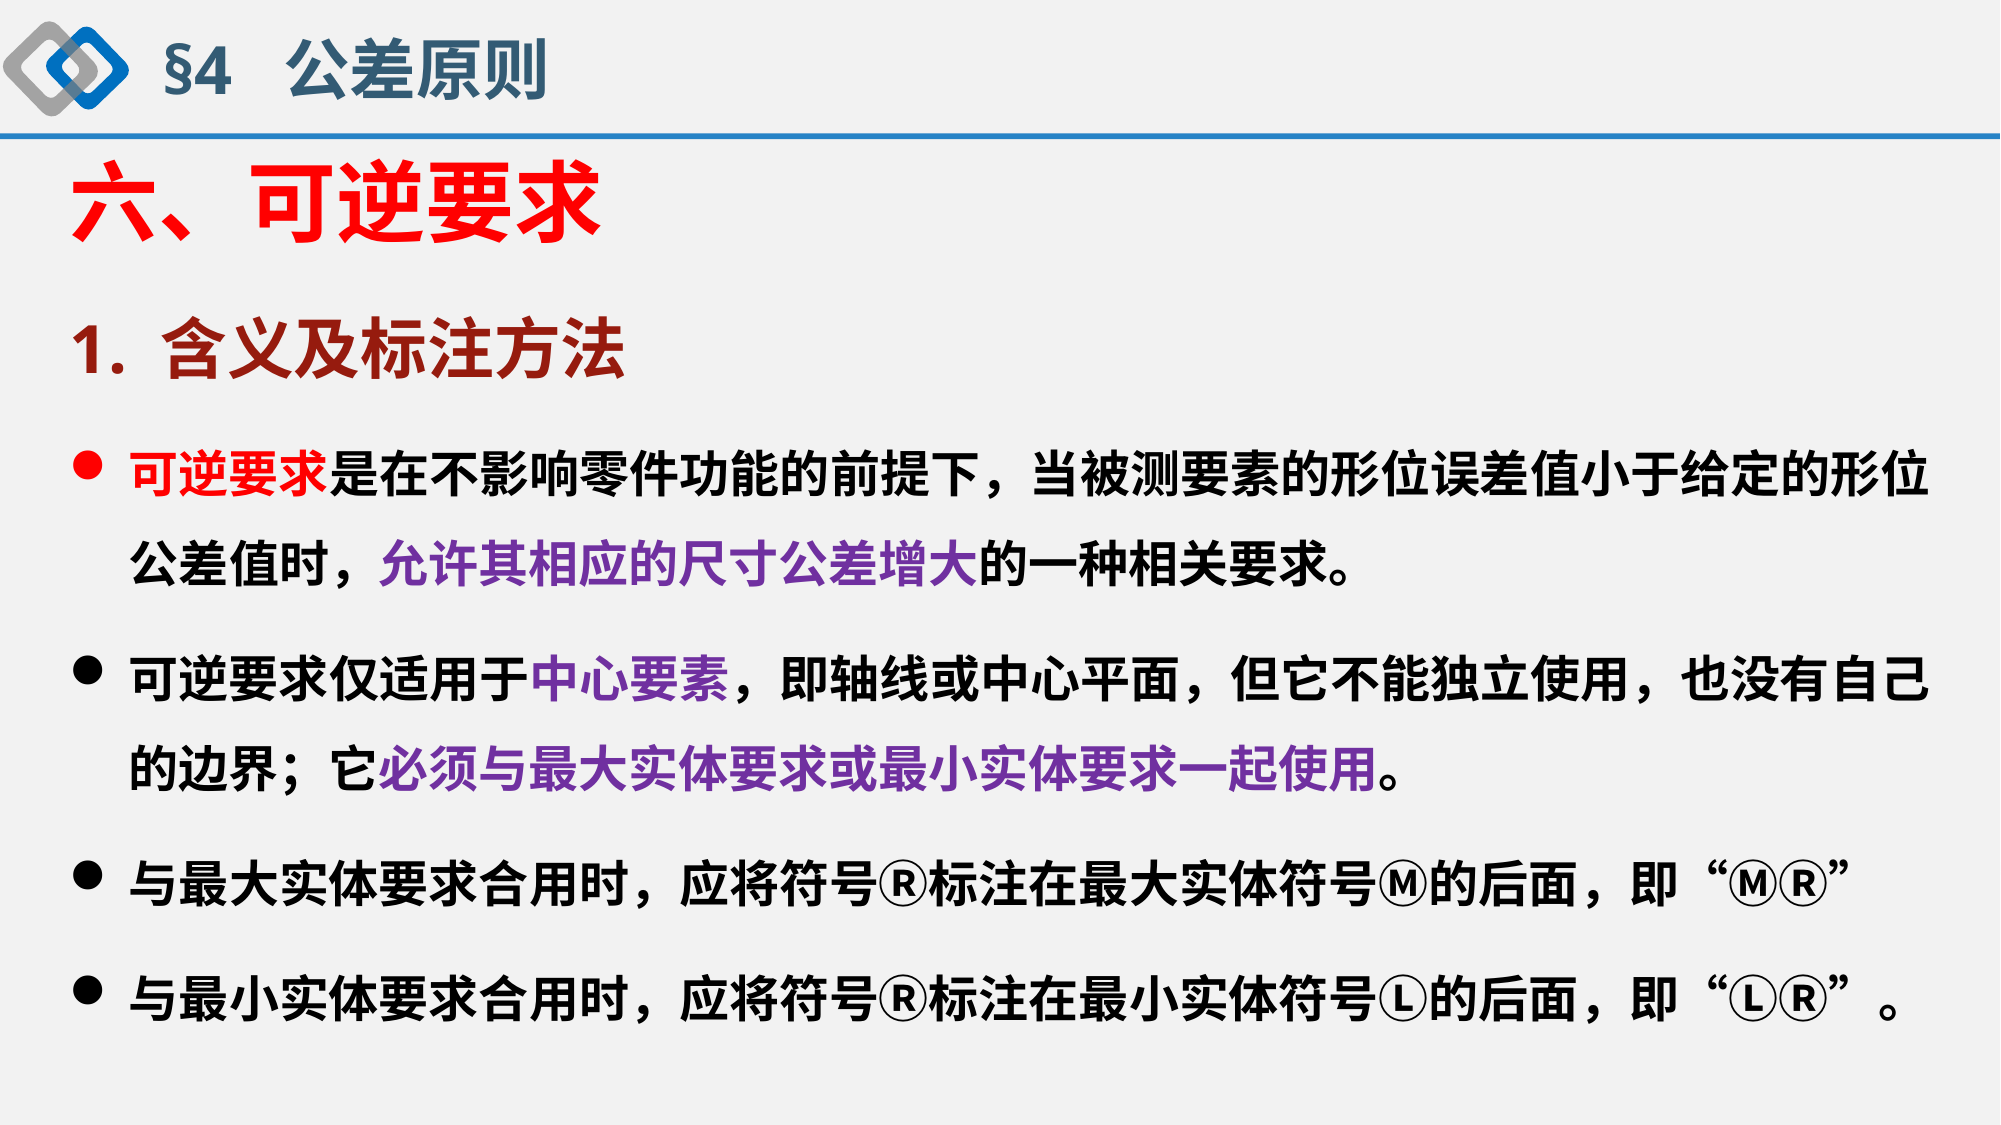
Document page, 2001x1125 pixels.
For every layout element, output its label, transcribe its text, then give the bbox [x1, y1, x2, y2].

text_box §4 公差原则 [129, 20, 598, 116]
list 六、可逆要求 1. 含义及标注方法 可逆要求是在不影响零件功能的前提下，当被测要素的形位误差值小于给定的形位公差值时，允许其相应的尺寸公差增大的一种相关要求。 可逆要求仅适用于中心要素，即轴线或中心平面，但它不能独立使用，也没有自己的边界；它必须与最大实体要求或最小实体要求一起使用。 与最大实体要求合用时，应将符号Ⓡ标注在最大实体符号Ⓜ的后面，即“ⓂⓇ” 与最小实体要求合用时，应将符号Ⓡ标注在最小实体符号Ⓛ的后面，即“ⓁⓇ”。 [54, 151, 1945, 1035]
